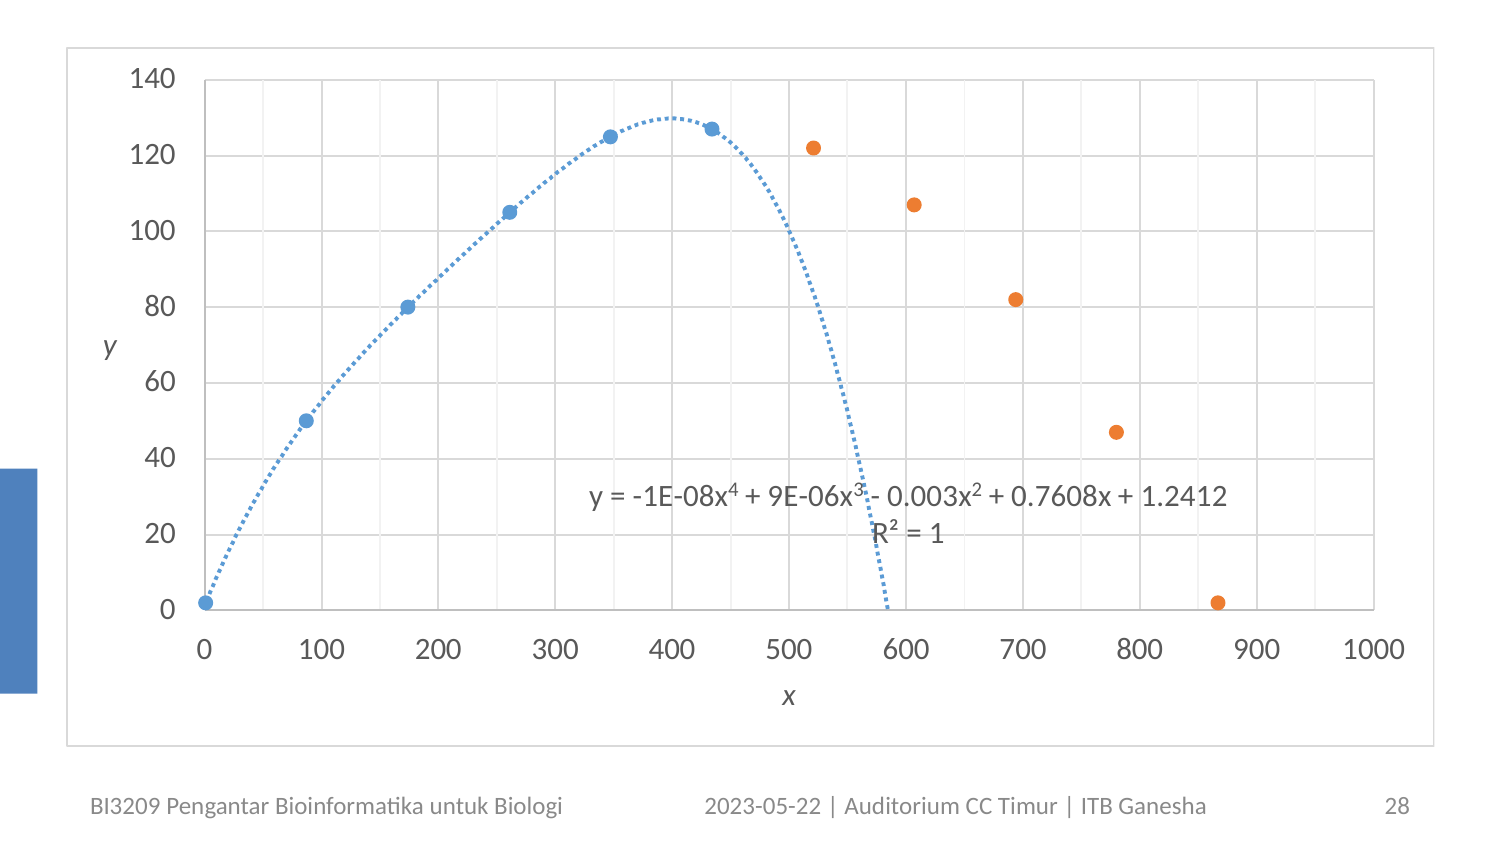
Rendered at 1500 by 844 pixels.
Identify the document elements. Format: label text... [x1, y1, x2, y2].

slide_number 28 [1299, 782, 1425, 827]
footer 2023-05-22 | Auditorium CC Timur | ITB Ganesha [675, 782, 1238, 827]
picture [65, 46, 1435, 748]
slide_number BI3209 Pengantar Bioinformatika untuk Biologi [75, 782, 602, 827]
